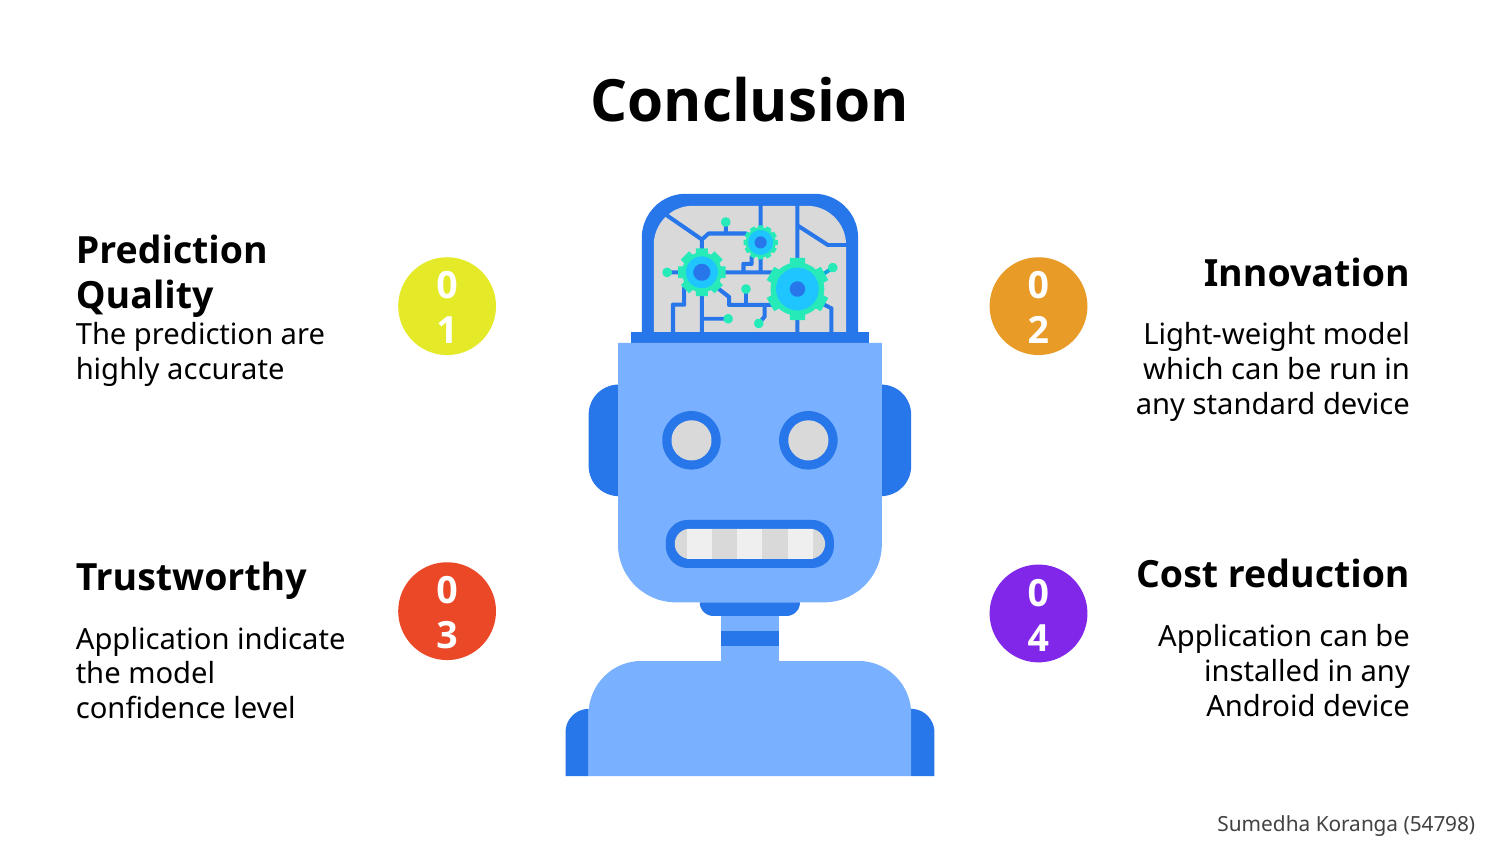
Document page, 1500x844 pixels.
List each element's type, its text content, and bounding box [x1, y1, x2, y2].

title Conclusion [75, 67, 1425, 129]
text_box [989, 545, 1426, 739]
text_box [60, 243, 497, 402]
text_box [565, 193, 935, 777]
text_box Sumedha Koranga (54798) [1202, 798, 1500, 844]
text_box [60, 547, 497, 741]
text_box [989, 243, 1426, 437]
